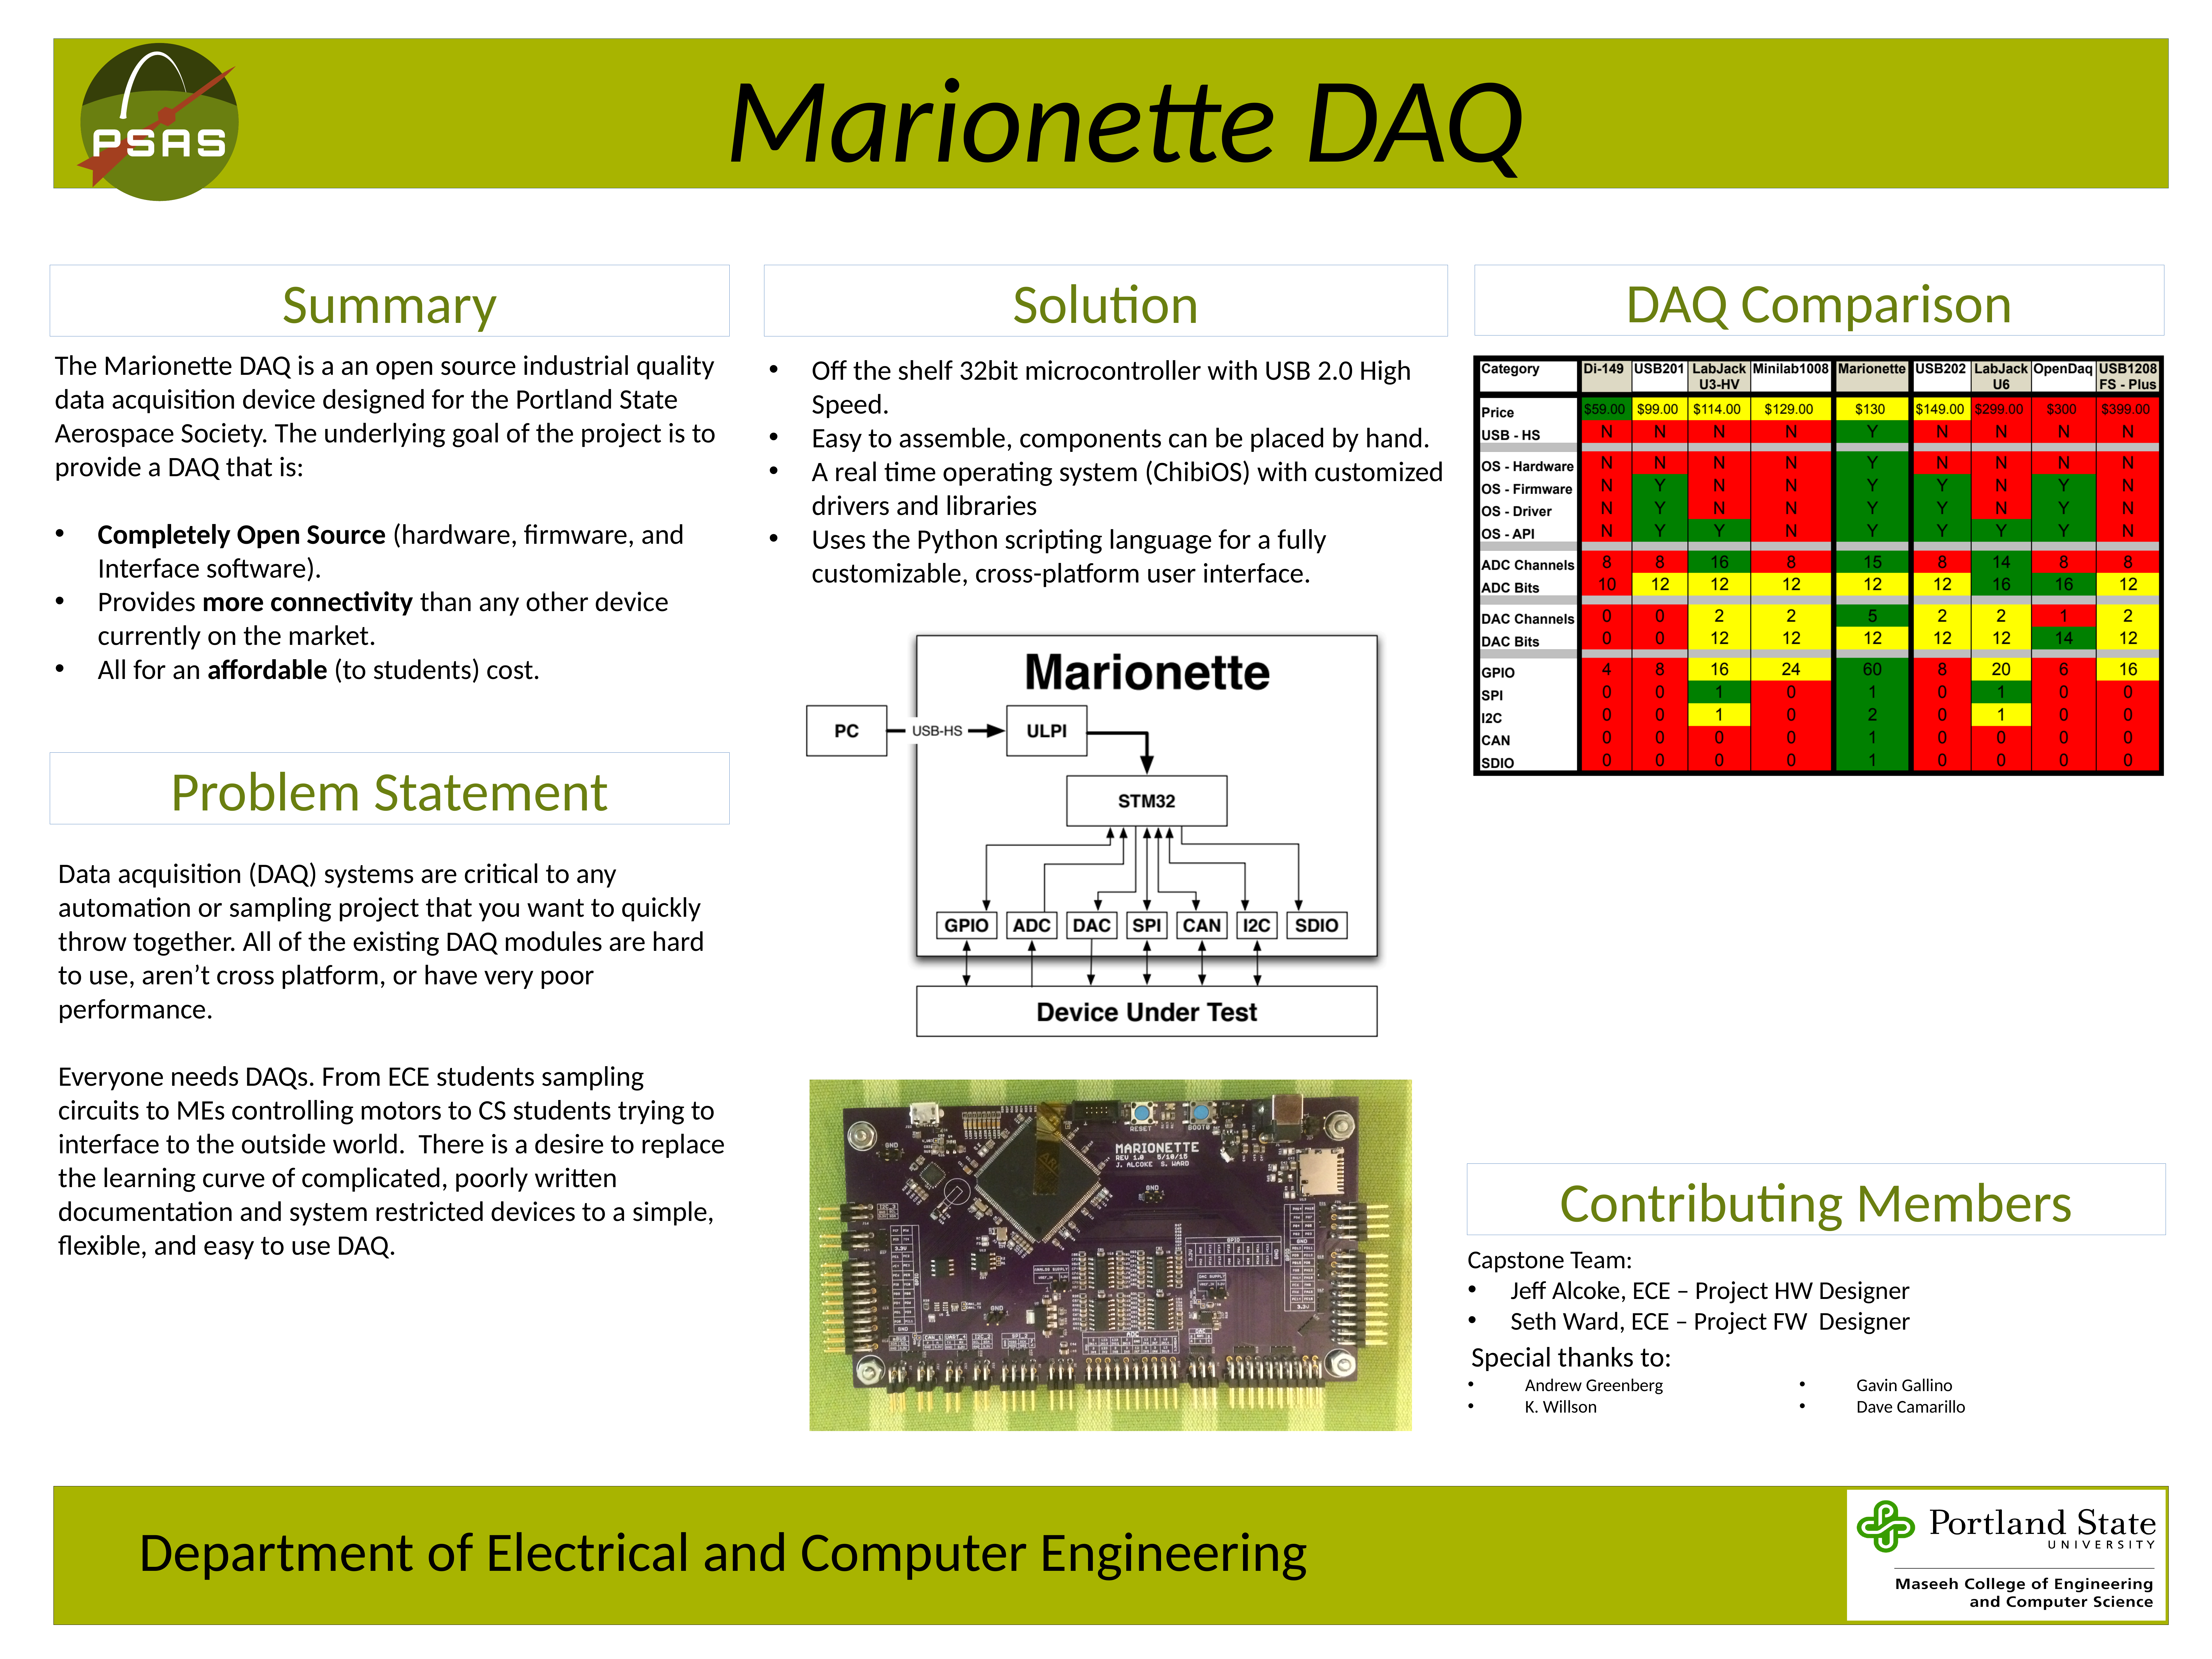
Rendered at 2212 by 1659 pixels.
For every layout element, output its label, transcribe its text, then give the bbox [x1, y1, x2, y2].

picture [1847, 1490, 2166, 1621]
picture [1472, 353, 2170, 783]
text_box [53, 1486, 2169, 1625]
text_box Marionette DAQ [53, 38, 56, 188]
text_box DAQ Comparison [1475, 265, 2164, 335]
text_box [764, 265, 1456, 593]
picture [57, 19, 263, 224]
picture [810, 1079, 1412, 1431]
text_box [1463, 1163, 2166, 1419]
picture [795, 618, 1398, 1047]
text_box Department of Electrical and Computer Engineering [57, 1513, 1390, 1585]
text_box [50, 265, 730, 691]
text_box Marionette DAQ [264, 38, 2169, 188]
text_box Problem Statement [50, 752, 730, 824]
text_box Data acquisition (DAQ) systems are critical to any automation or sampling project that you want to quickly throw together. All of the existing DAQ modules are hard to use, aren’t cross platform, or have very poor performance. Everyone needs DAQs. From ECE students sampling circuits to MEs controlling motors to CS students trying to interface to the outside world. There is a desire to replace the learning curve of complicated, poorly written documentation and system restricted devices to a simple, flexible, and easy to use DAQ. [53, 853, 734, 1263]
